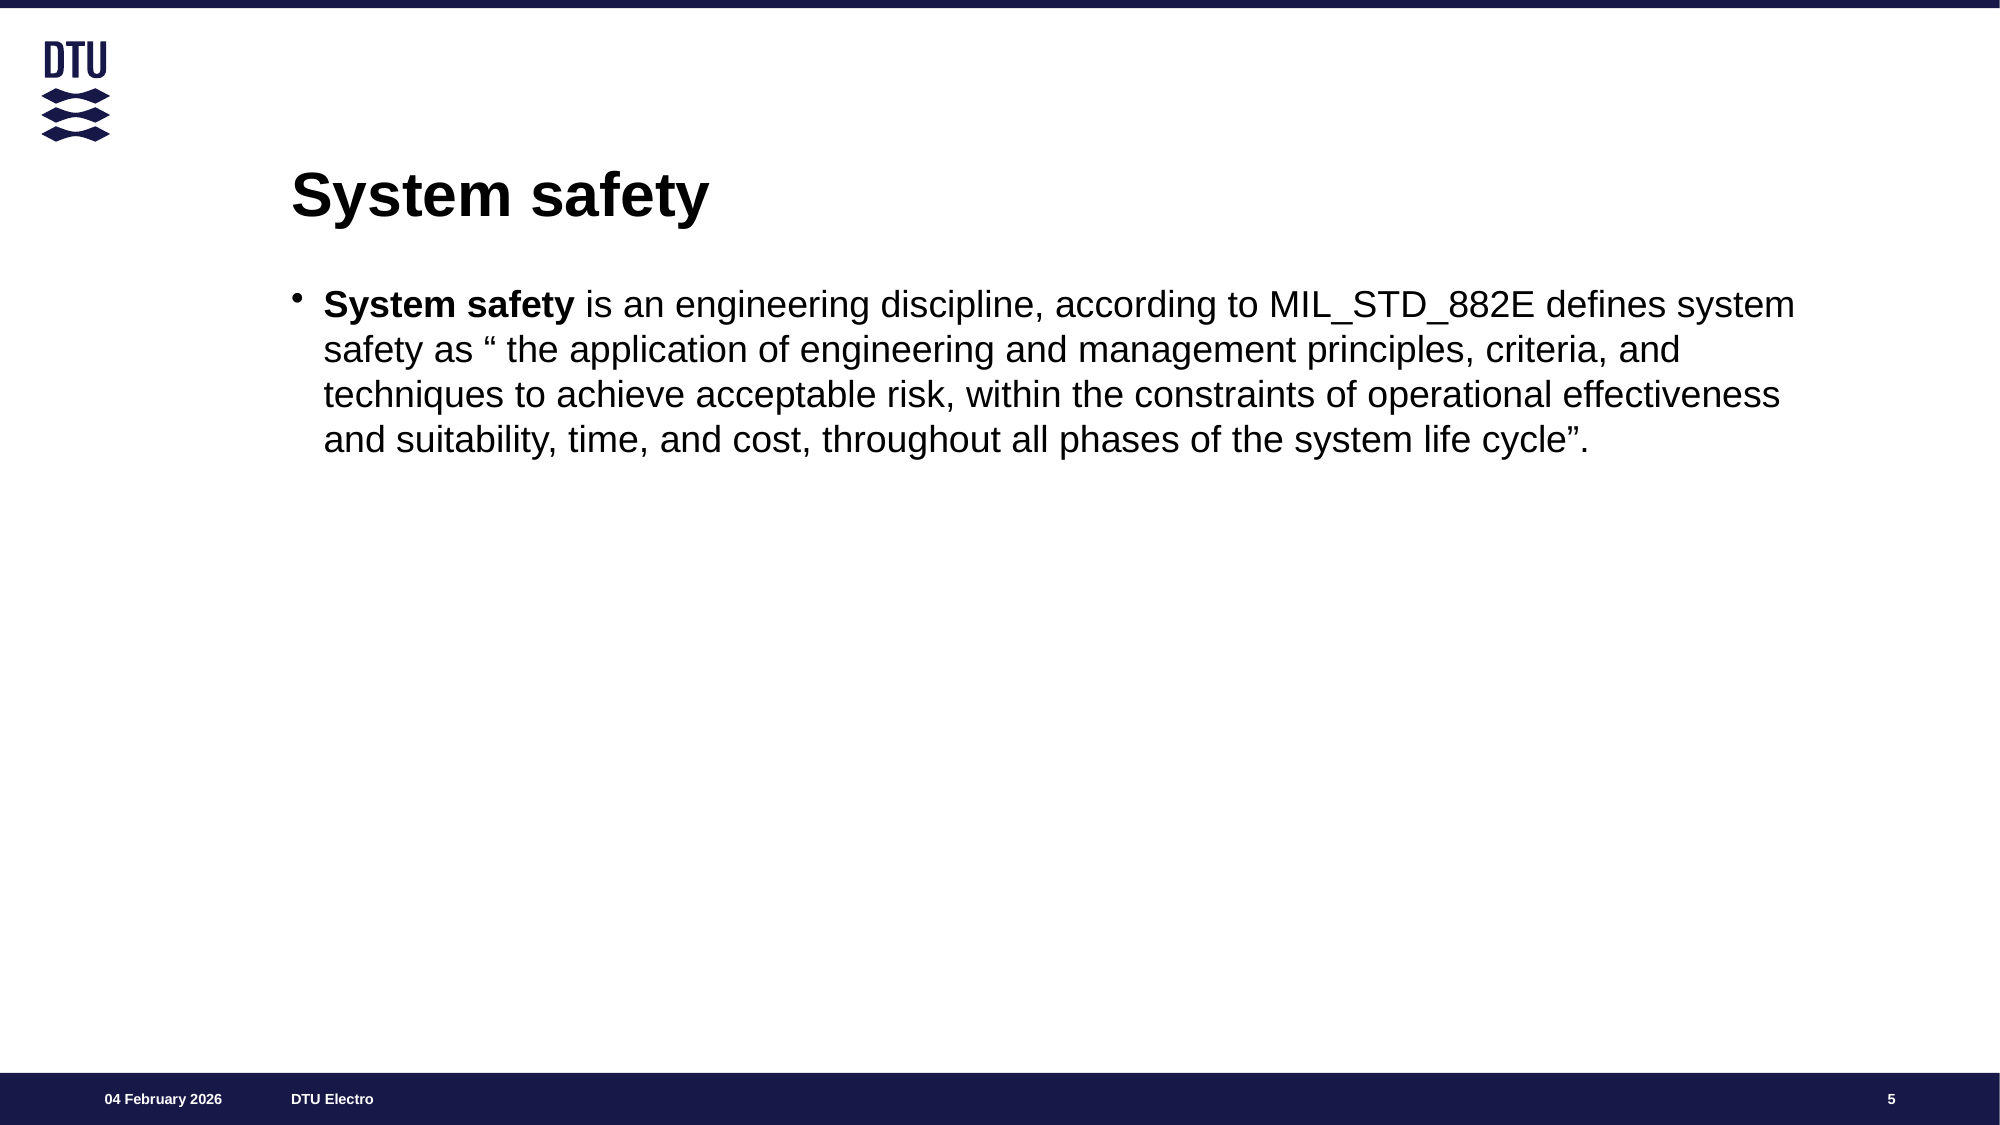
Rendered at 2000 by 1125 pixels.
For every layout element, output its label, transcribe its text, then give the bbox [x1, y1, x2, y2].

slide_number 5 [1887, 1073, 1959, 1125]
title System safety [291, 69, 1819, 230]
list System safety is an engineering discipline, according to MIL_STD_882E defines system safety as “ the application of engineering and management principles, criteria, and techniques to achieve acceptable risk, within the constraints of operational effectiveness and suitability, time, and cost, throughout all phases of the system life cycle”. [291, 279, 1819, 1026]
